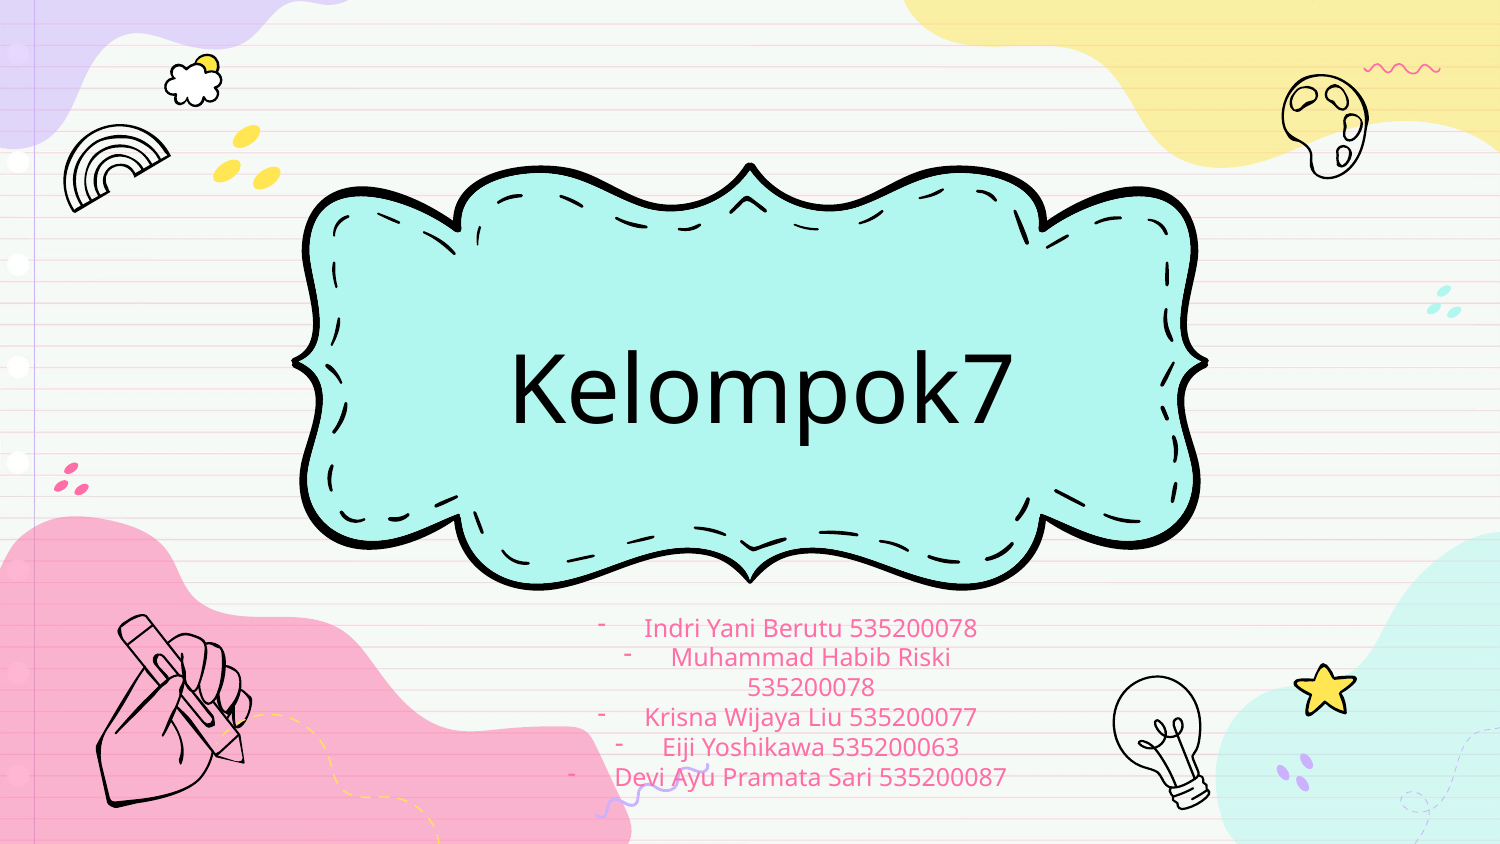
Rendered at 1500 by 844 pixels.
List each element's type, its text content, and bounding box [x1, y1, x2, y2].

picture [1308, 126, 1364, 176]
picture [1346, 127, 1359, 139]
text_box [290, 162, 1210, 591]
picture [0, 0, 1500, 844]
subtitle Indri Yani Berutu 535200078 Muhammad Habib Riski 535200078 Krisna Wijaya Liu 535200077 Eiji Yoshikawa 535200063 Devi Ayu Pramata Sari 535200087 [545, 646, 1030, 757]
